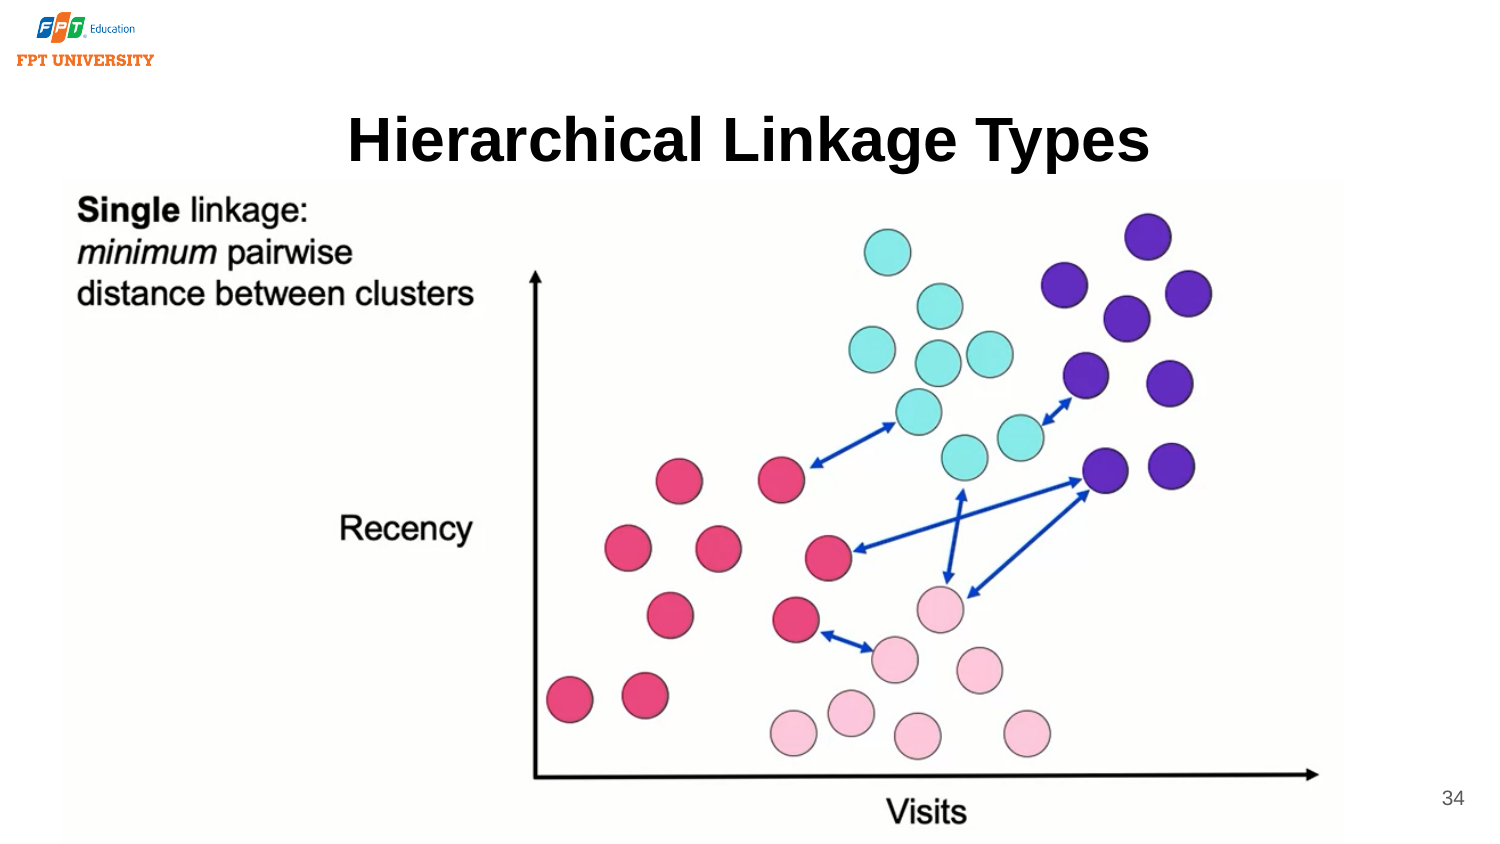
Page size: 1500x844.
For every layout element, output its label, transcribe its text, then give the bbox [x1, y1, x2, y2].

slide_number 34 [1389, 764, 1480, 830]
title Hierarchical Linkage Types [51, 72, 1449, 167]
picture [11, 1, 160, 77]
picture [60, 179, 1344, 844]
